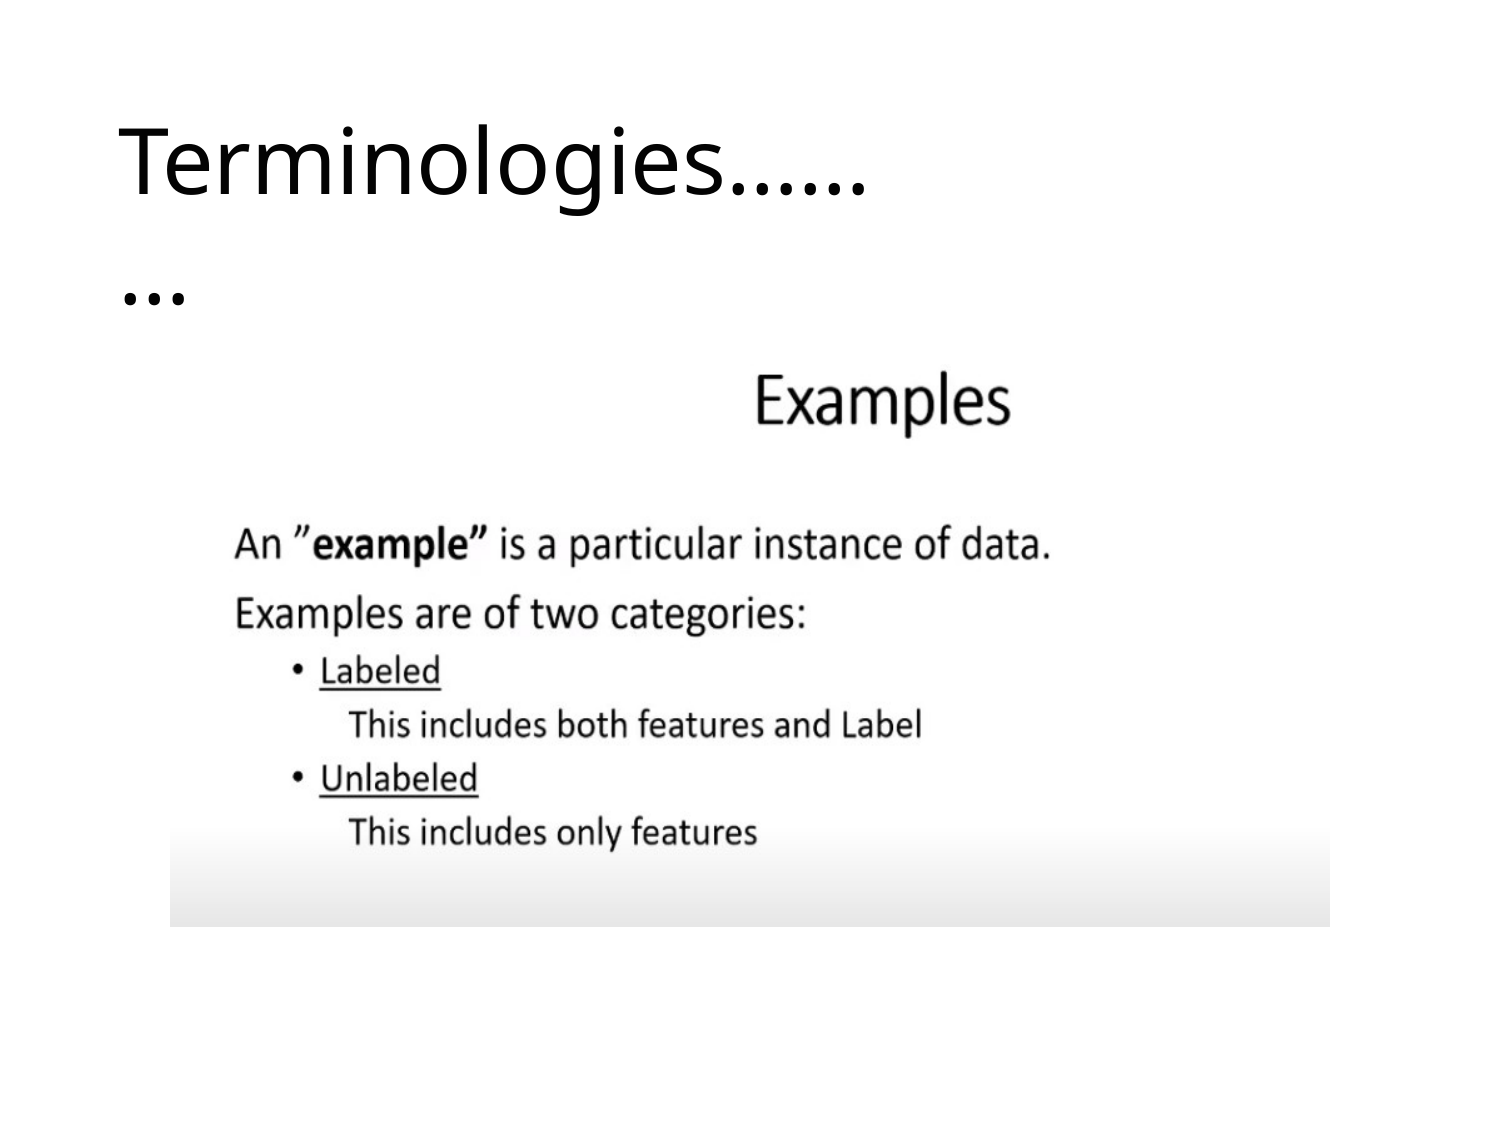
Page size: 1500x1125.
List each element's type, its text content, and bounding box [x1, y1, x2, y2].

title Terminologies……… [116, 100, 889, 323]
picture [170, 363, 1330, 927]
